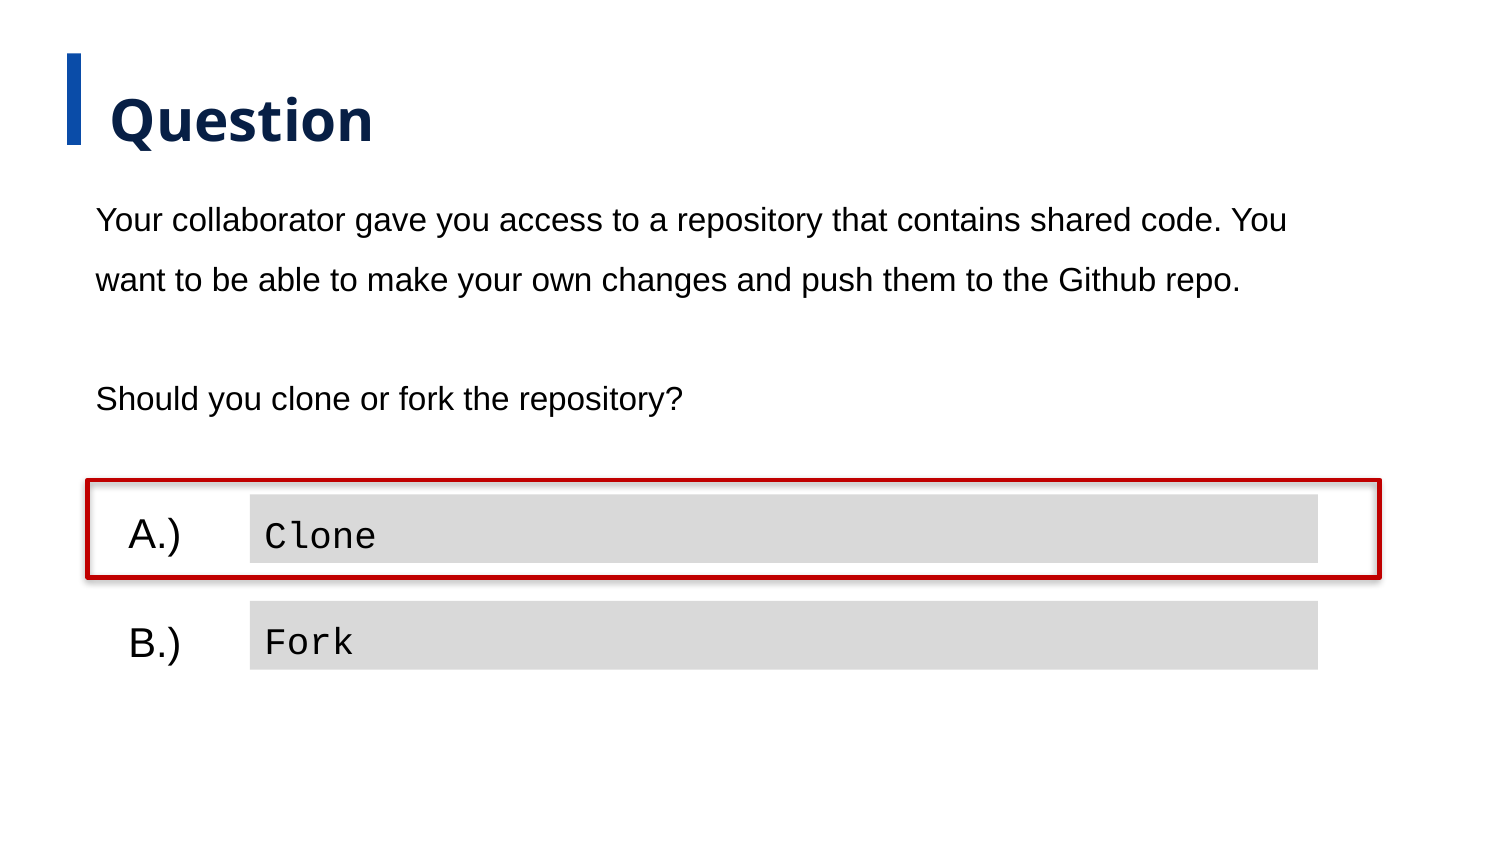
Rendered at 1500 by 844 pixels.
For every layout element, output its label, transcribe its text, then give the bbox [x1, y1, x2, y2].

text_box [65, 51, 83, 147]
text_box Fork [250, 600, 1318, 670]
text_box Your collaborator gave you access to a repository that contains shared code. You want to be able to make your own changes and push them to the Github repo. Should you clone or fork the repository? [80, 170, 1380, 425]
text_box B.) [113, 598, 250, 674]
text_box Question [95, 26, 1206, 161]
text_box [87, 479, 1380, 578]
